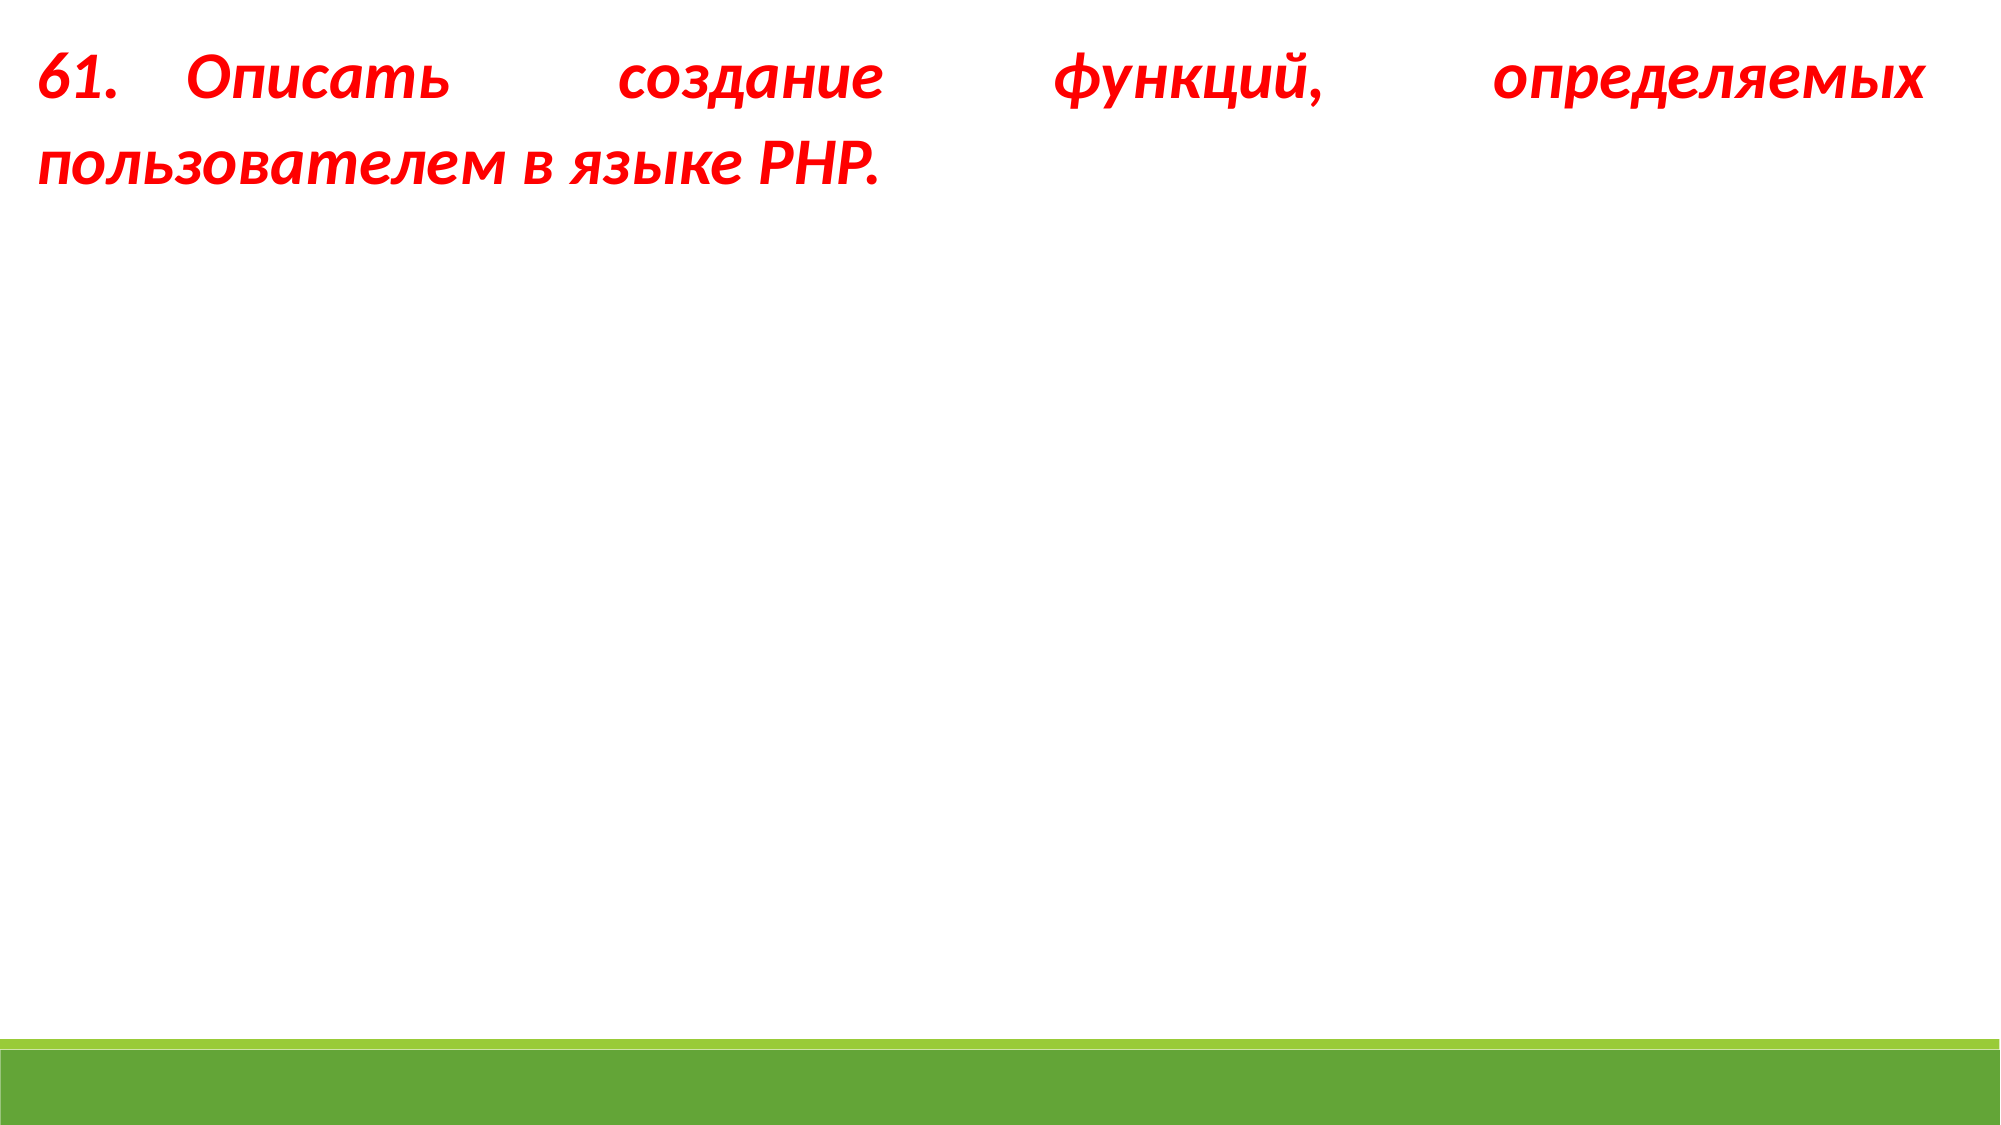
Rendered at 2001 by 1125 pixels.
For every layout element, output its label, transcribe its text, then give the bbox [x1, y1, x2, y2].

text_box 61. Описать создание функций, определяемых пользователем в языке PHP. [21, 19, 1943, 204]
